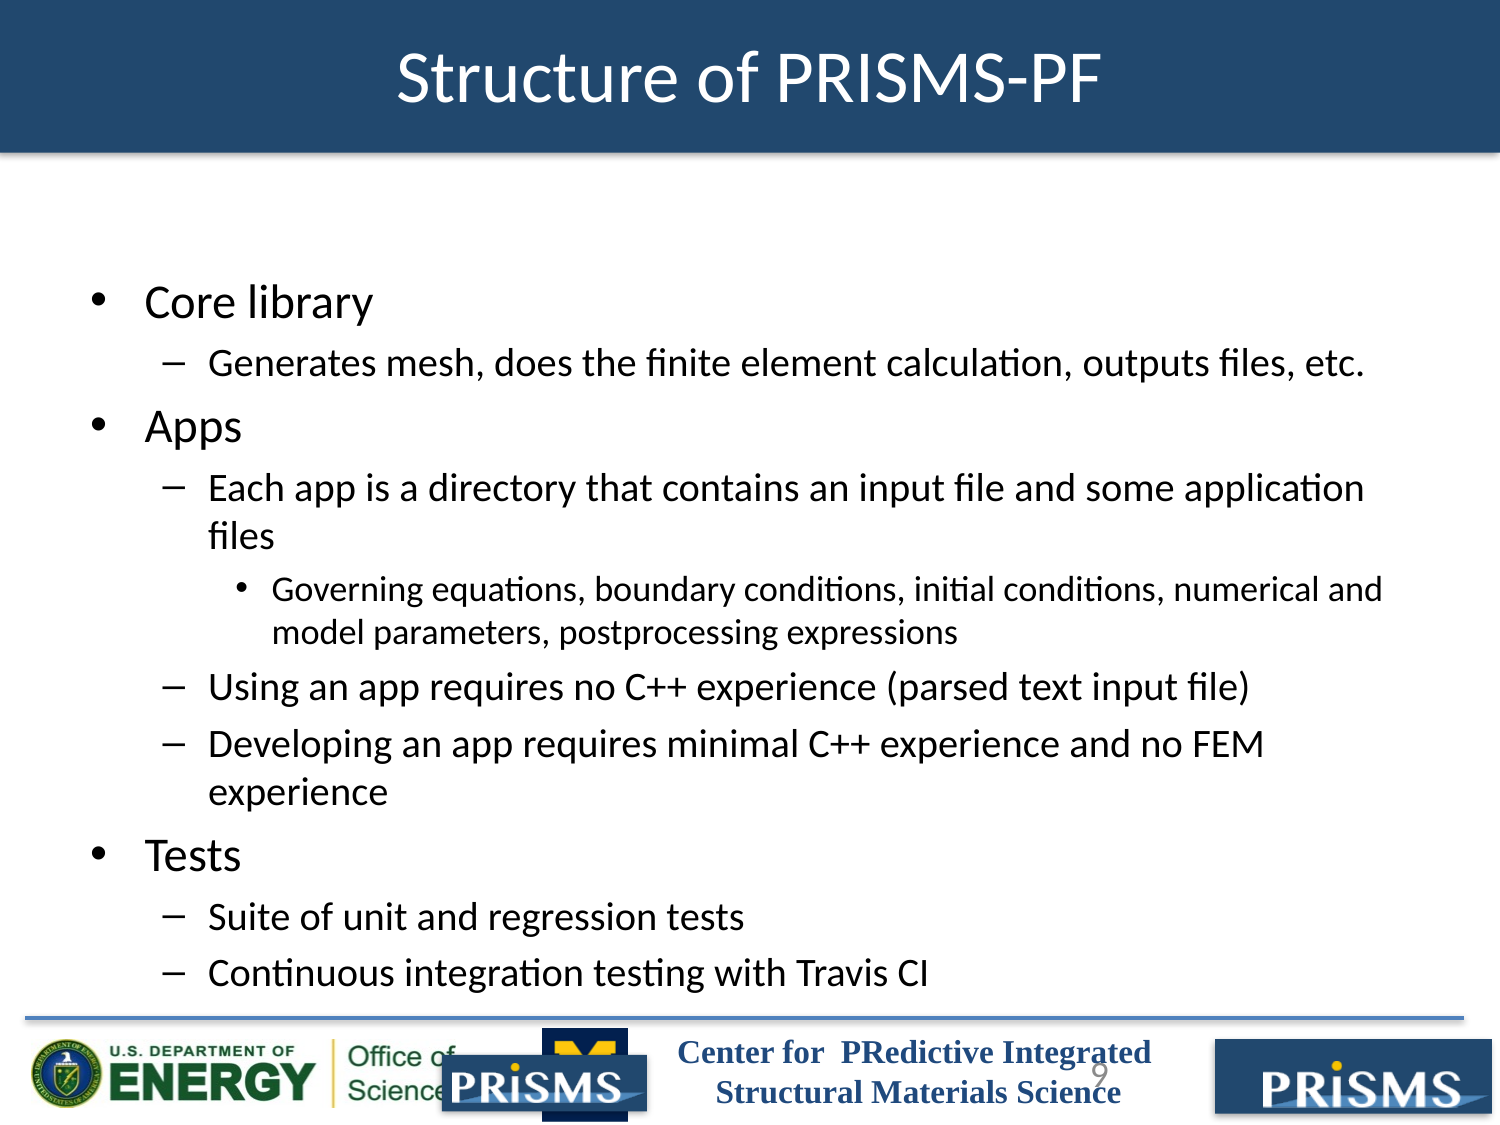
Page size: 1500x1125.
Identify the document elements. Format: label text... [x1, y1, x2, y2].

picture [542, 1028, 628, 1054]
picture [542, 1112, 628, 1122]
picture [1263, 1061, 1489, 1109]
slide_number 9 [1074, 1042, 1425, 1103]
title Structure of PRISMS-PF [75, 0, 1425, 166]
list Core library Generates mesh, does the finite element calculation, outputs files, etc. Apps Each app is a directory that contains an input file and some application files Governing equations, boundary conditions, initial conditions, numerical and model parameters, postprocessing expressions Using an app requires no C++ experience (parsed text input file) Developing an app requires minimal C++ experience and no FEM experience Tests Suite of unit and regression tests Continuous integration testing with Travis CI [75, 262, 1425, 1005]
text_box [441, 1054, 648, 1112]
picture [31, 1039, 456, 1108]
